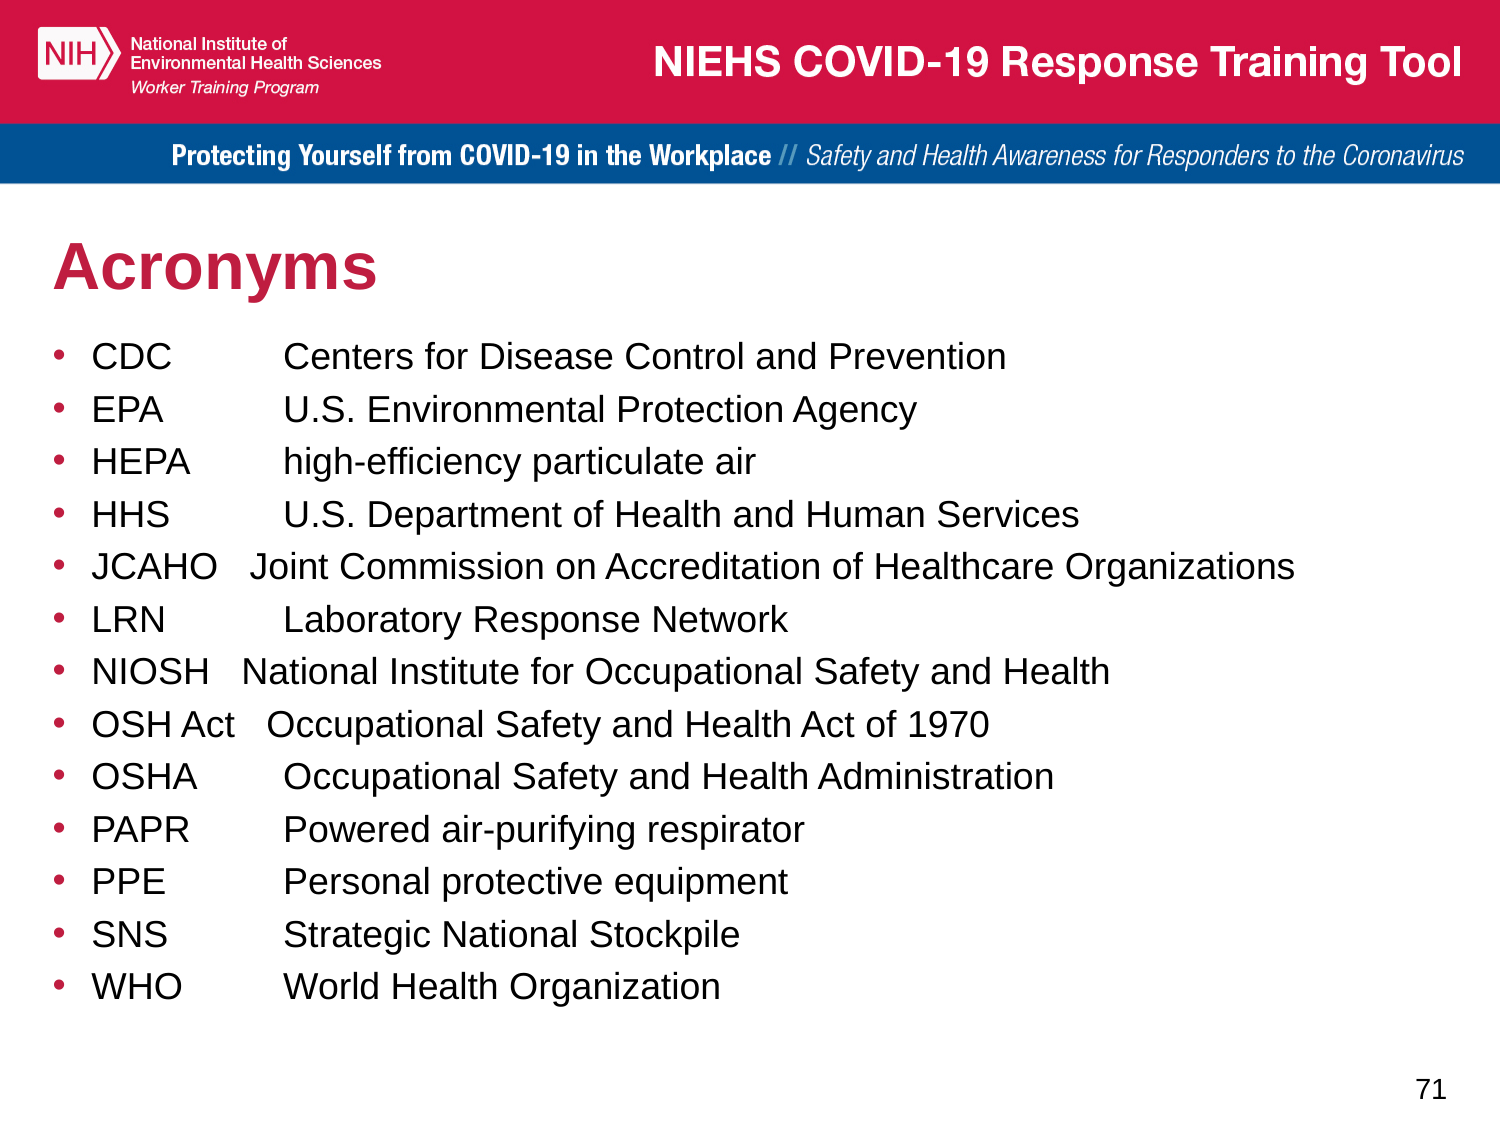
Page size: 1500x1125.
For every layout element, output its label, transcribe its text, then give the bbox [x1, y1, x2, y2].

list CDC Centers for Disease Control and Prevention EPA U.S. Environmental Protection Agency HEPA high-efficiency particulate air HHS U.S. Department of Health and Human Services JCAHO Joint Commission on Accreditation of Healthcare Organizations LRN Laboratory Response Network NIOSH National Institute for Occupational Safety and Health OSH Act Occupational Safety and Health Act of 1970 OSHA Occupational Safety and Health Administration PAPR Powered air-purifying respirator PPE Personal protective equipment SNS Strategic National Stockpile WHO World Health Organization [37, 324, 1463, 1050]
title Acronyms [37, 187, 1463, 324]
slide_number 71 [1262, 1062, 1463, 1100]
picture [0, 0, 1500, 1125]
